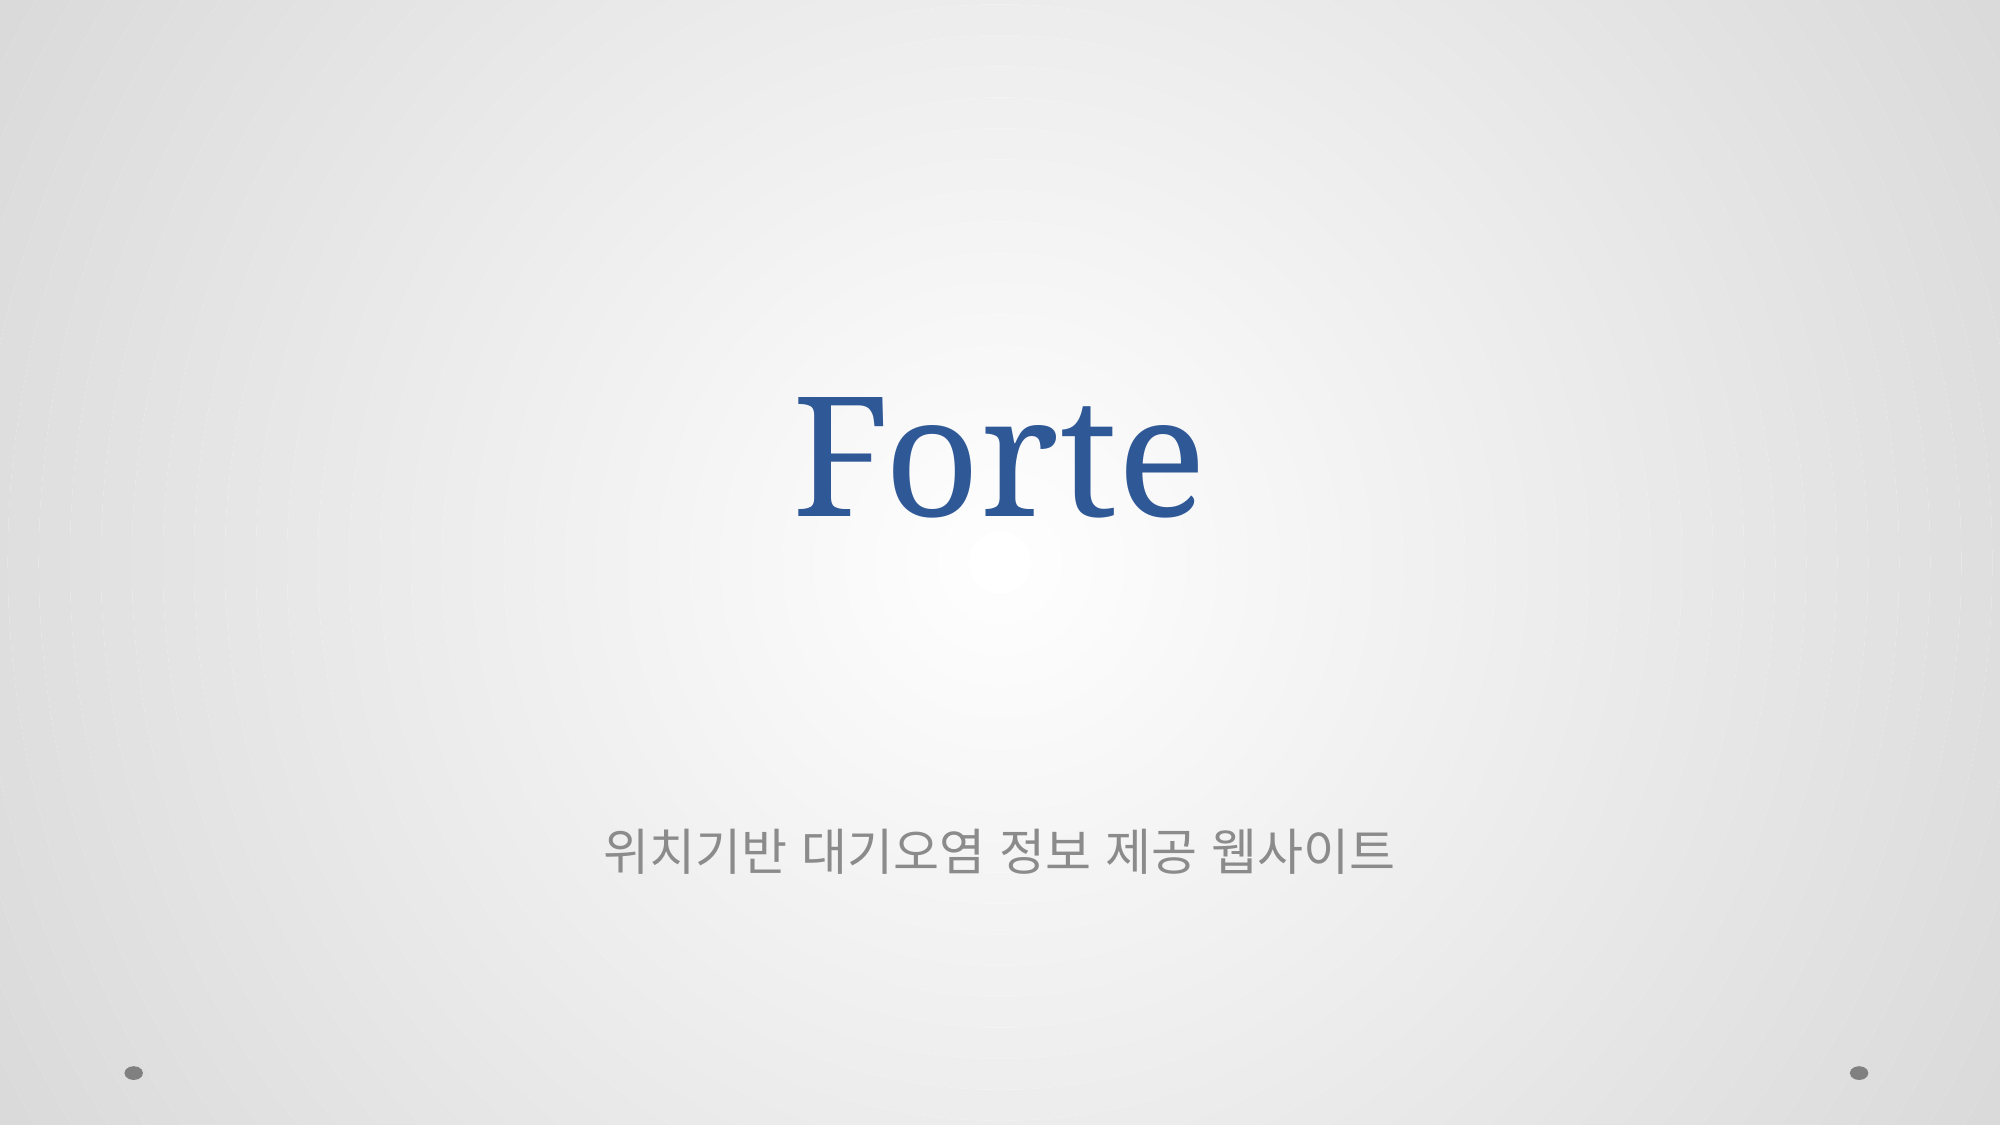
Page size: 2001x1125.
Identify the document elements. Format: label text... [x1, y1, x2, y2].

subtitle 위치기반 대기오염 정보 제공 웹사이트 [300, 812, 1700, 1013]
title Forte [150, 99, 1850, 800]
